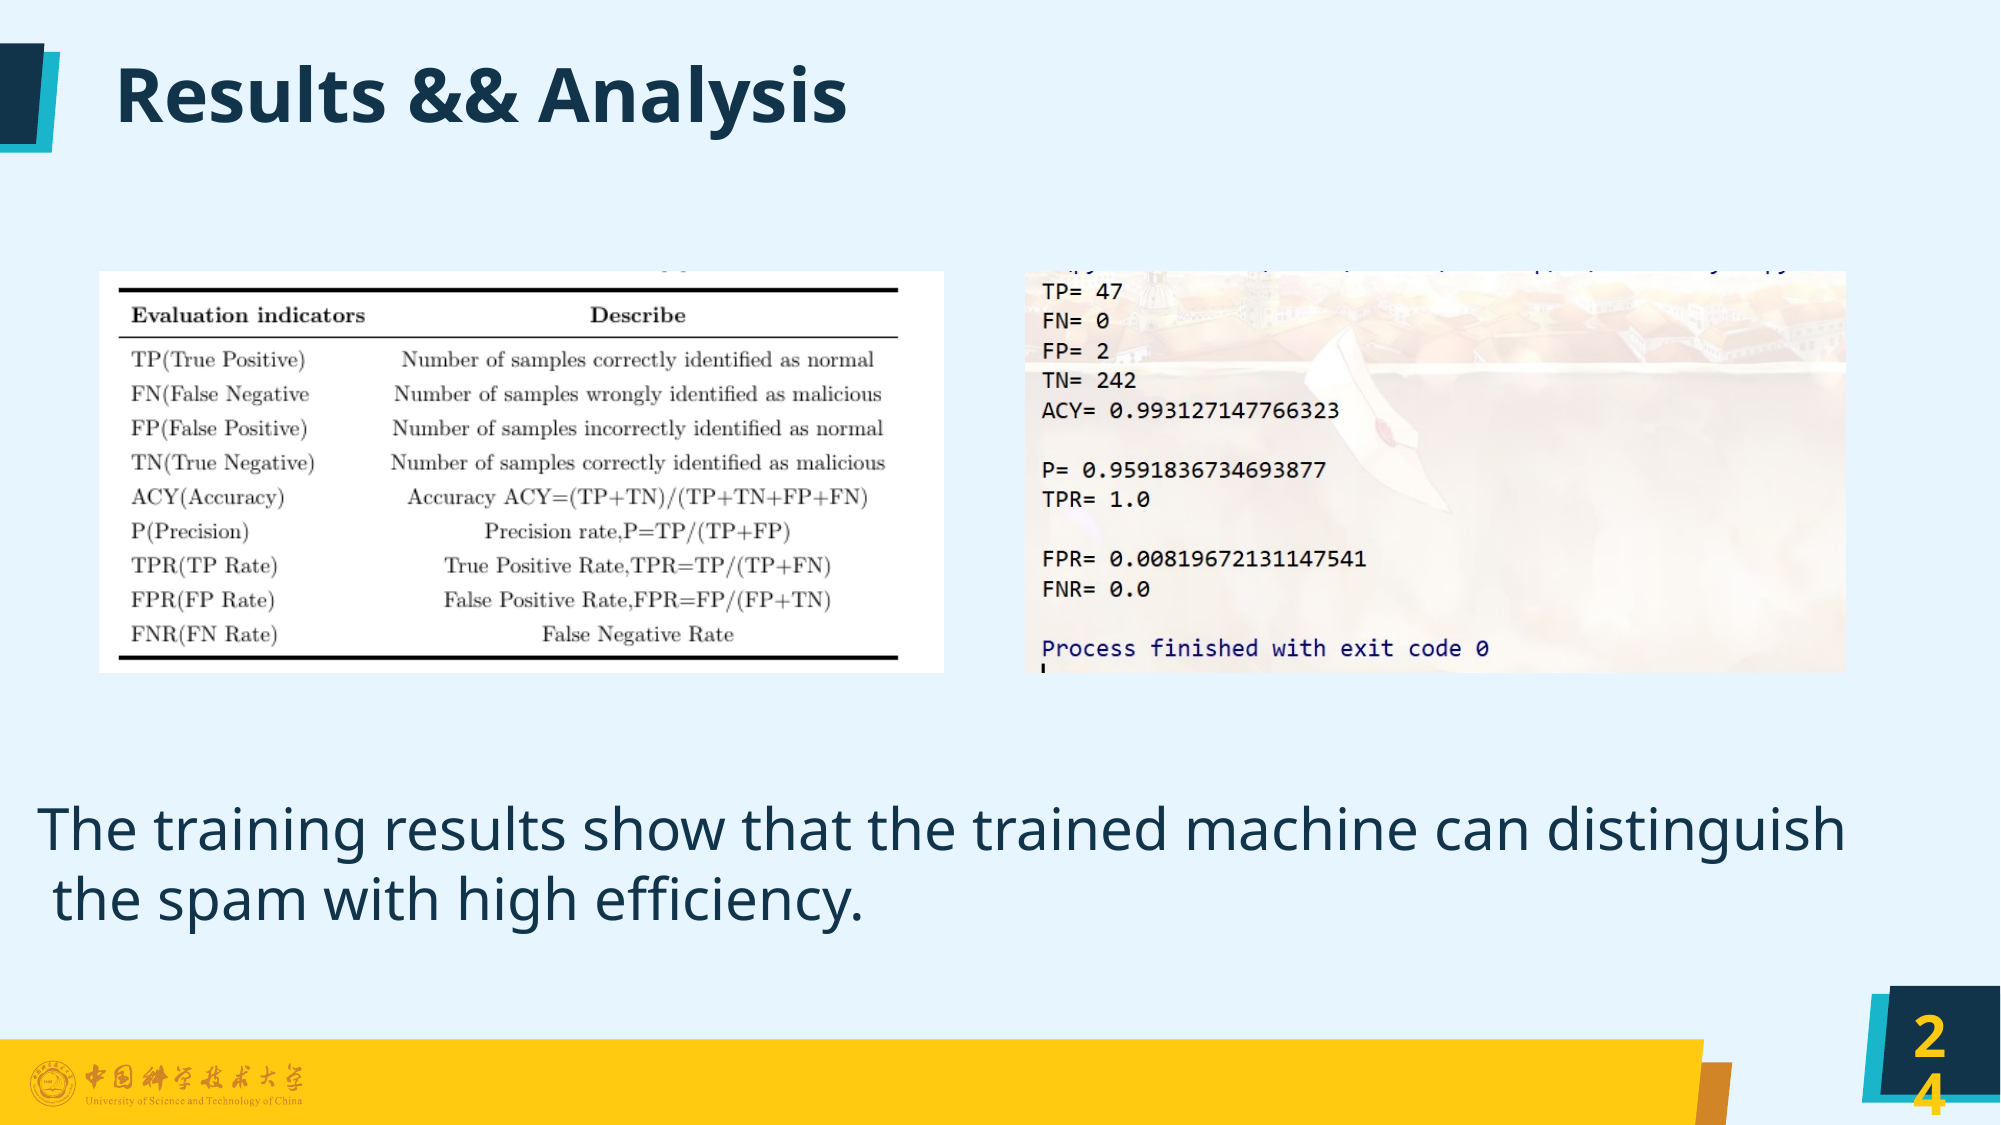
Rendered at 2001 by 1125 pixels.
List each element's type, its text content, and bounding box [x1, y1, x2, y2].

slide_number 24 [1898, 993, 1989, 1084]
title Results && Analysis [99, 43, 1863, 153]
text_box The training results show that the trained machine can distinguish the spam with high efficiency. [22, 784, 1863, 940]
picture [99, 271, 944, 673]
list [1025, 271, 1846, 673]
